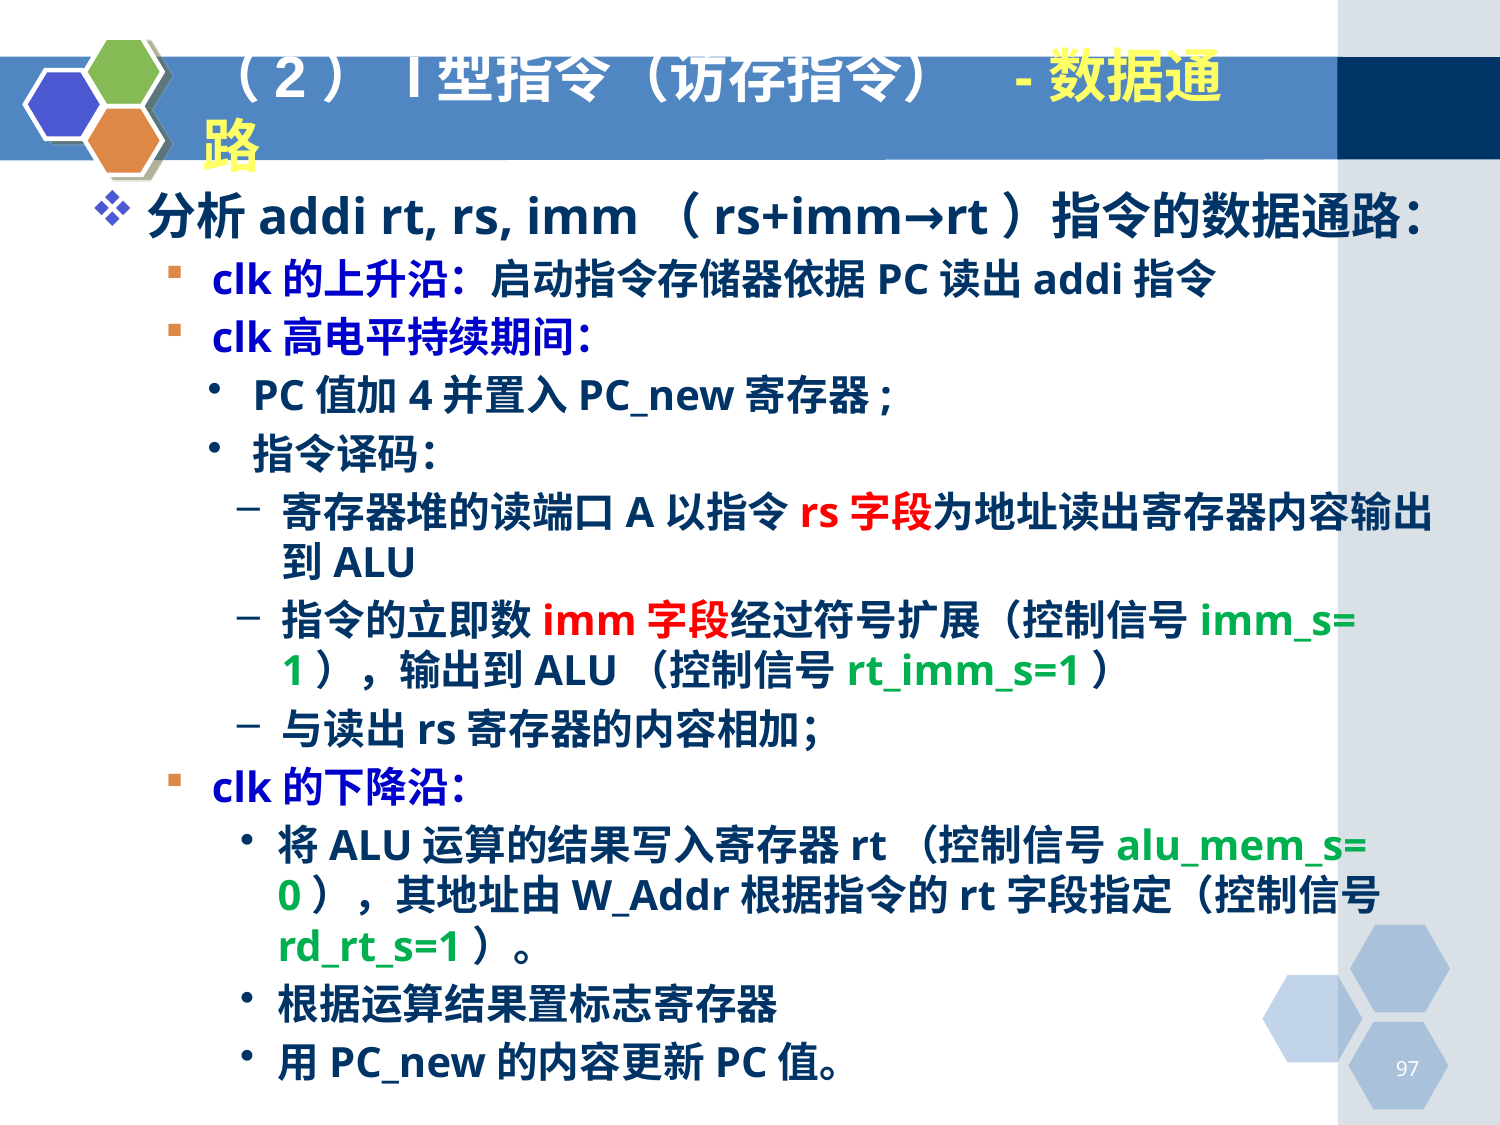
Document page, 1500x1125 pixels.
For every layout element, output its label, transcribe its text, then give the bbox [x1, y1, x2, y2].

title （2） I型指令（访存指令） -数据通路 [187, 62, 1288, 155]
list 分析addi rt, rs, imm（rs+imm→rt）指令的数据通路： clk的上升沿：启动指令存储器依据PC读出addi指令 clk高电平持续期间： PC值加4并置入PC_new寄存器; 指令译码： 寄存器堆的读端口A以指令rs字段为地址读出寄存器内容输出到ALU 指令的立即数imm字段经过符号扩展（控制信号imm_s=1），输出到ALU（控制信号rt_imm_s=1） 与读出rs寄存器的内容相加； clk的下降沿： 将ALU运算的结果写入寄存器rt（控制信号alu_mem_s=0），其地址由W_Addr根据指令的rt字段指定（控制信号rd_rt_s=1）。 根据运算结果置标志寄存器 用PC_new的内容更新PC值。 [75, 176, 1483, 1086]
